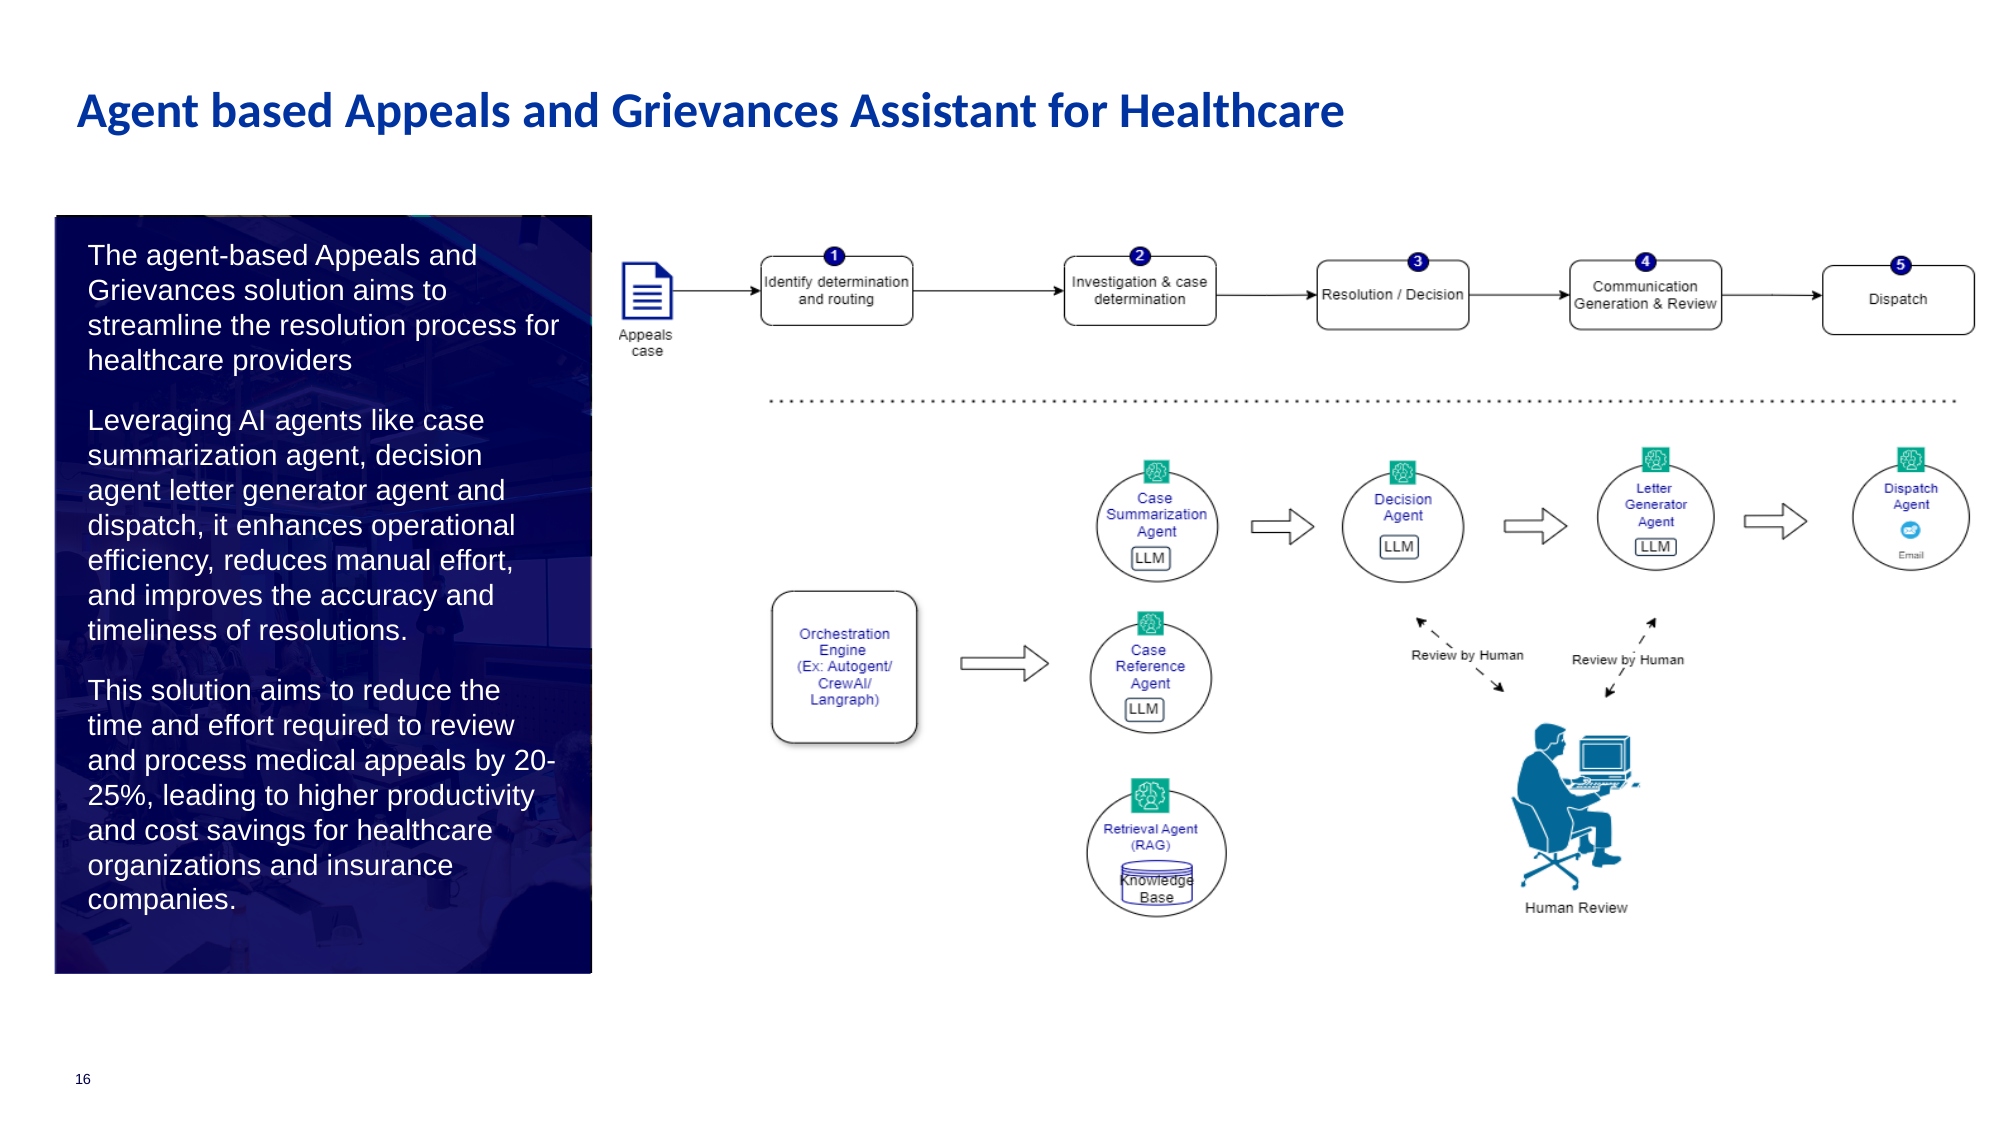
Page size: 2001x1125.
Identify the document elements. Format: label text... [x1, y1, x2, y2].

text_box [54, 216, 591, 974]
slide_number 16 [75, 1027, 133, 1088]
picture [619, 243, 1995, 932]
picture [56, 215, 593, 973]
title Agent based Appeals and Grievances Assistant for Healthcare [76, 77, 1850, 128]
